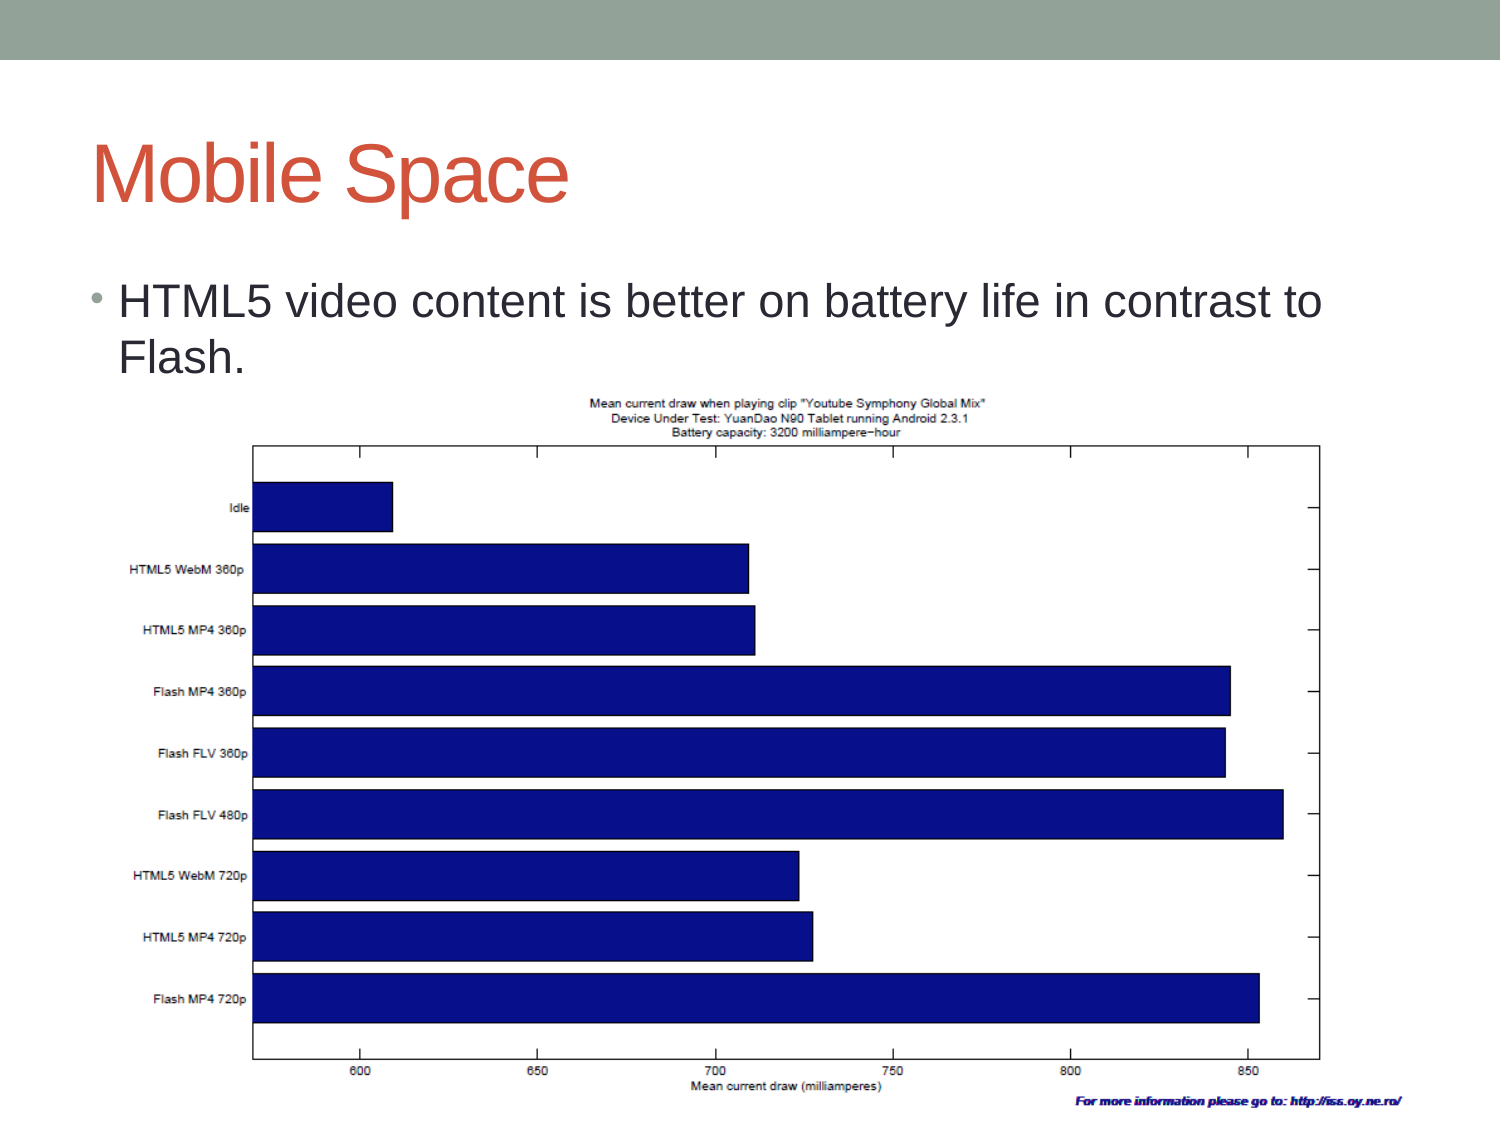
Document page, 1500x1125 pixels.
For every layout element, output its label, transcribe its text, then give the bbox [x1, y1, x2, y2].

title Mobile Space [75, 87, 1425, 250]
list HTML5 video content is better on battery life in contrast to Flash. [75, 262, 1425, 388]
picture [74, 390, 1451, 1119]
